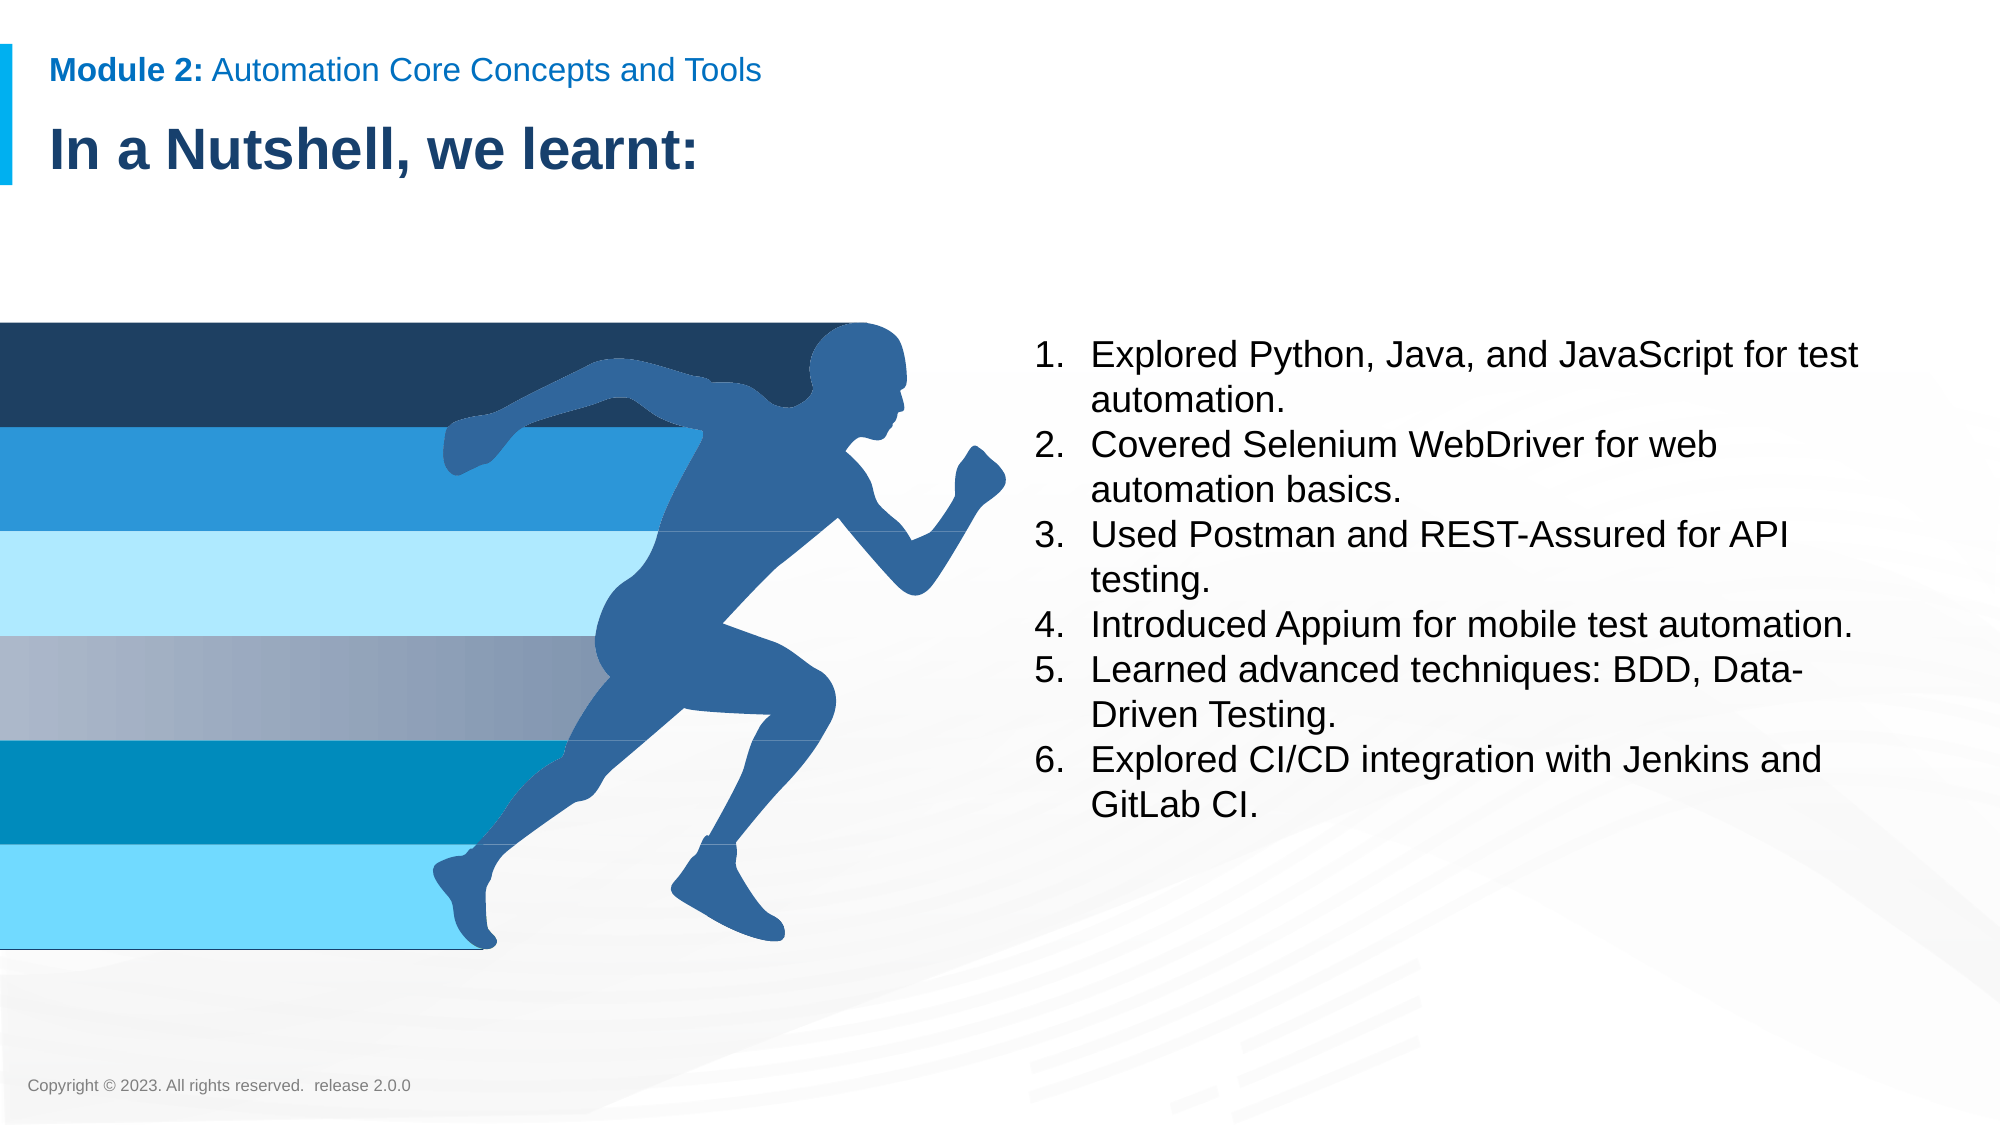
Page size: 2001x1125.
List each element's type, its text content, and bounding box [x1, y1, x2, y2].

title In a Nutshell, we learnt: [34, 103, 1887, 185]
list Explored Python, Java, and JavaScript for test automation. Covered Selenium WebDriver for web automation basics. Used Postman and REST-Assured for API testing. Introduced Appium for mobile test automation. Learned advanced techniques: BDD, Data-Driven Testing. Explored CI/CD integration with Jenkins and GitLab CI. [1019, 322, 1887, 938]
picture [0, 0, 2000, 1125]
